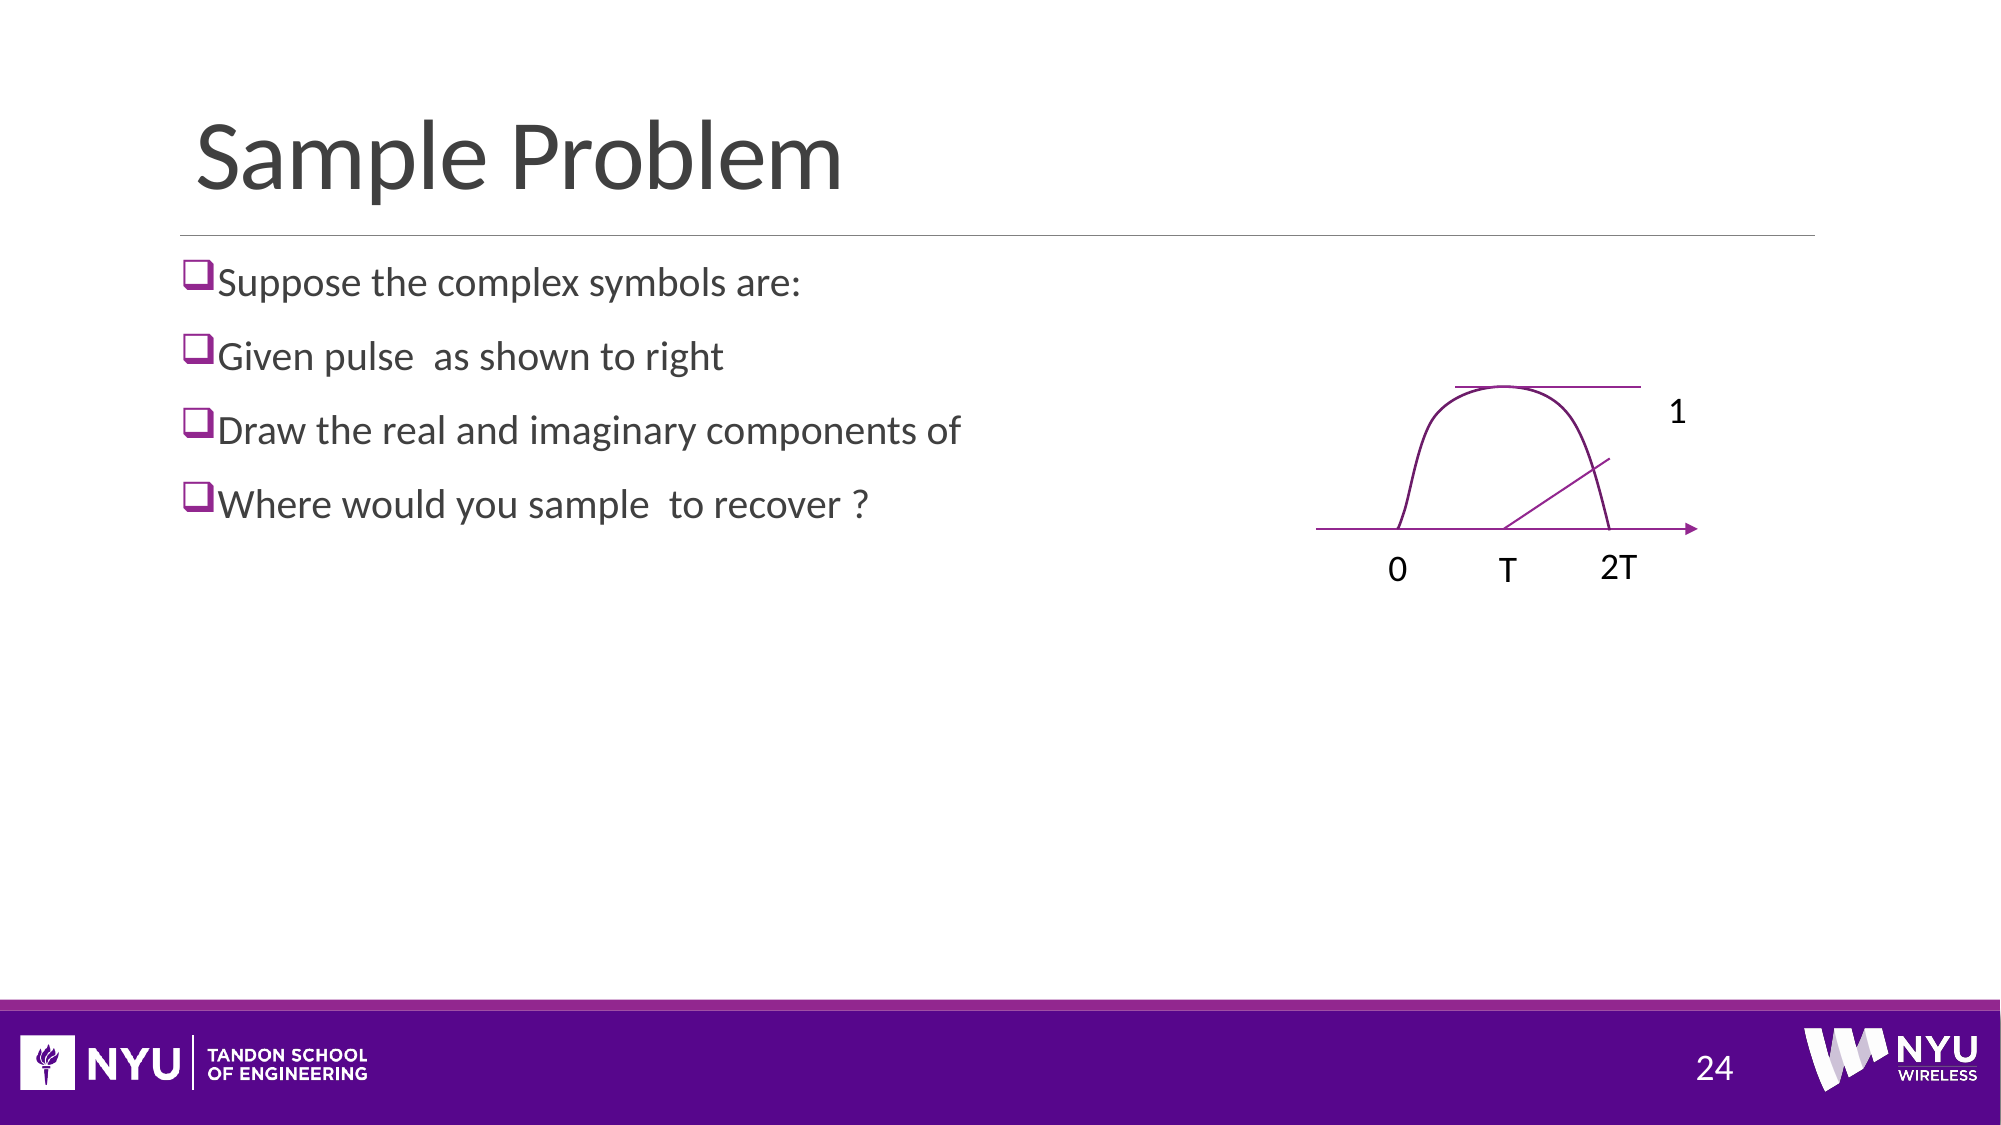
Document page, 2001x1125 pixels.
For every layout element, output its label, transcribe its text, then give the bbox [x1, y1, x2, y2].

text_box 1 [1653, 378, 1702, 439]
text_box [1398, 395, 1499, 525]
text_box T [1484, 539, 1533, 598]
title Sample Problem [180, 47, 1830, 218]
text_box [1514, 470, 1610, 525]
text_box [1513, 396, 1594, 520]
slide_number 24 [1533, 1035, 1749, 1096]
text_box 0 [1373, 539, 1423, 597]
text_box 2T [1585, 539, 1653, 595]
